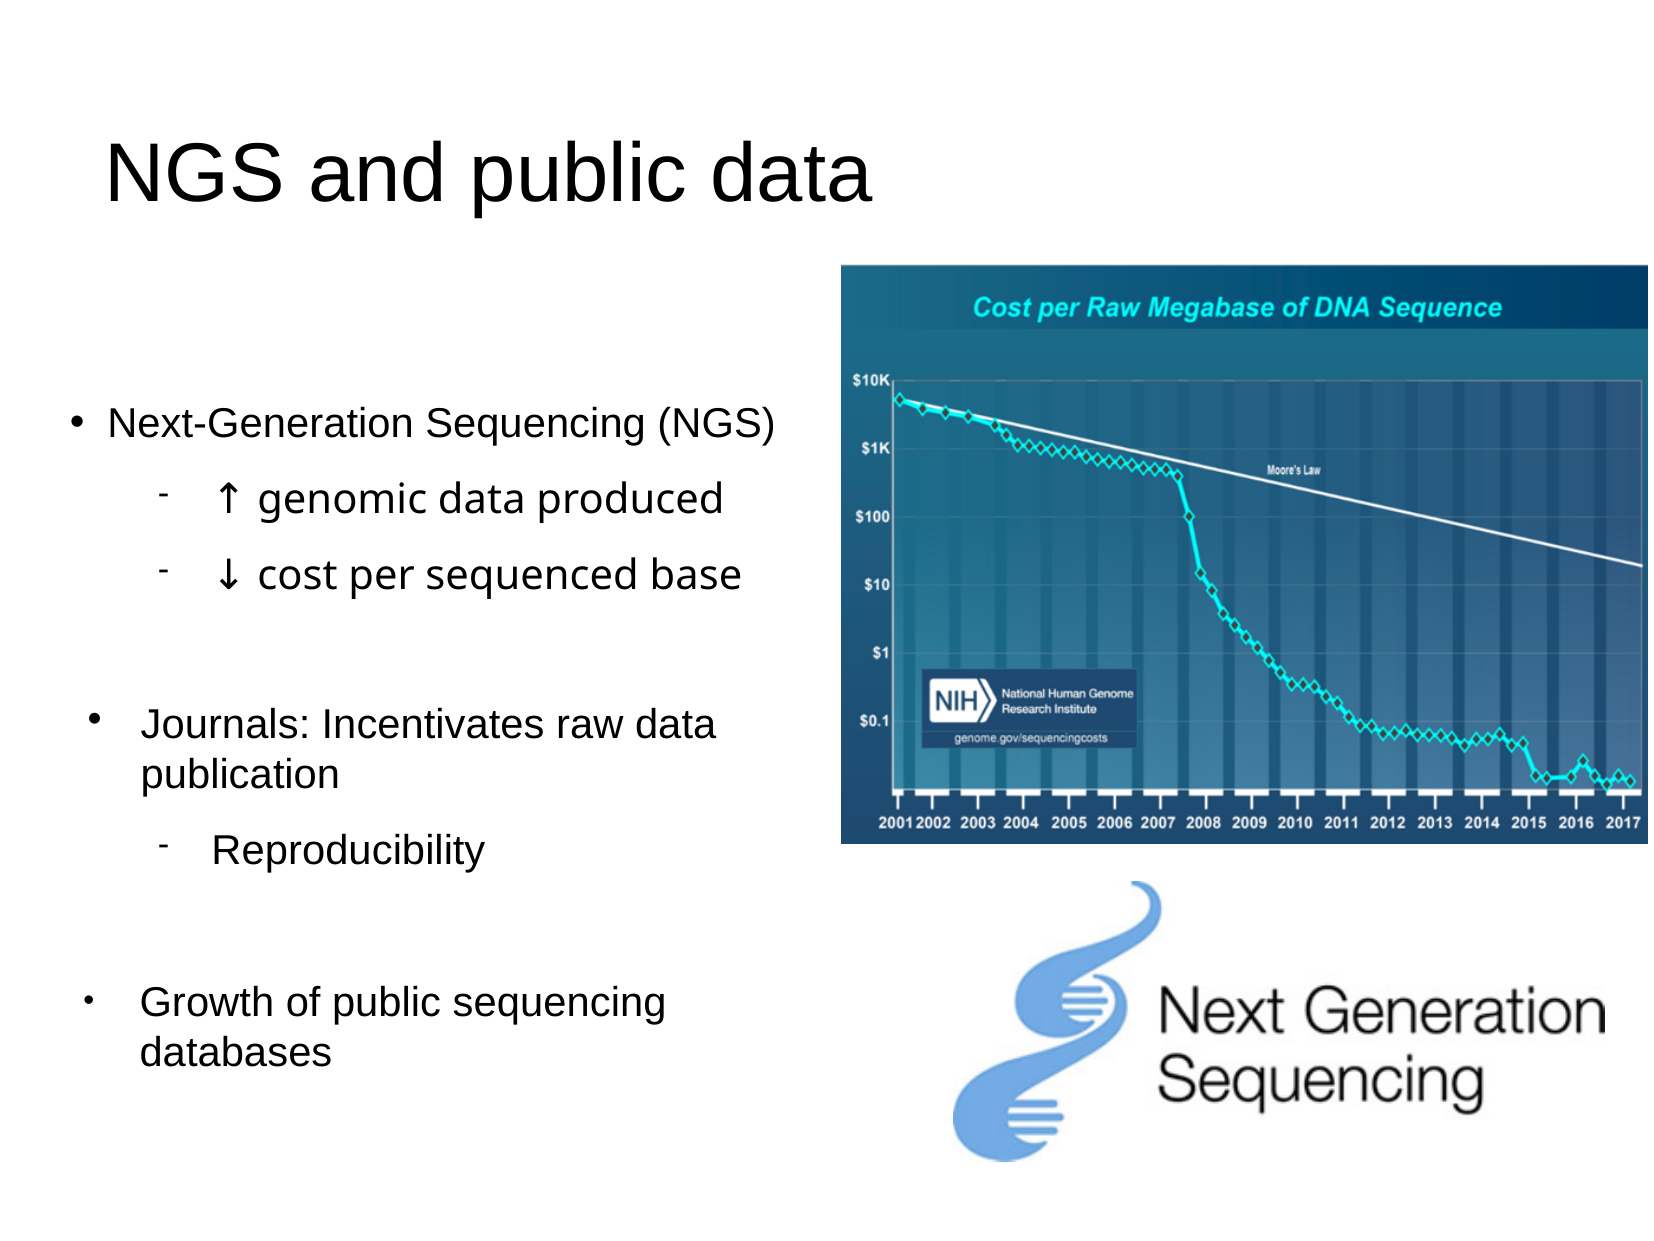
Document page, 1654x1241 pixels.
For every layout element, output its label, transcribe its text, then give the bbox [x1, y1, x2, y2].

text_box NGS and public data [89, 59, 1590, 278]
picture [841, 264, 1654, 1162]
text_box Next-Generation Sequencing (NGS) ↑ genomic data produced ↓ cost per sequenced base Journals: Incentivates raw data publication Reproducibility Growth of public sequencing databases [54, 323, 840, 1149]
